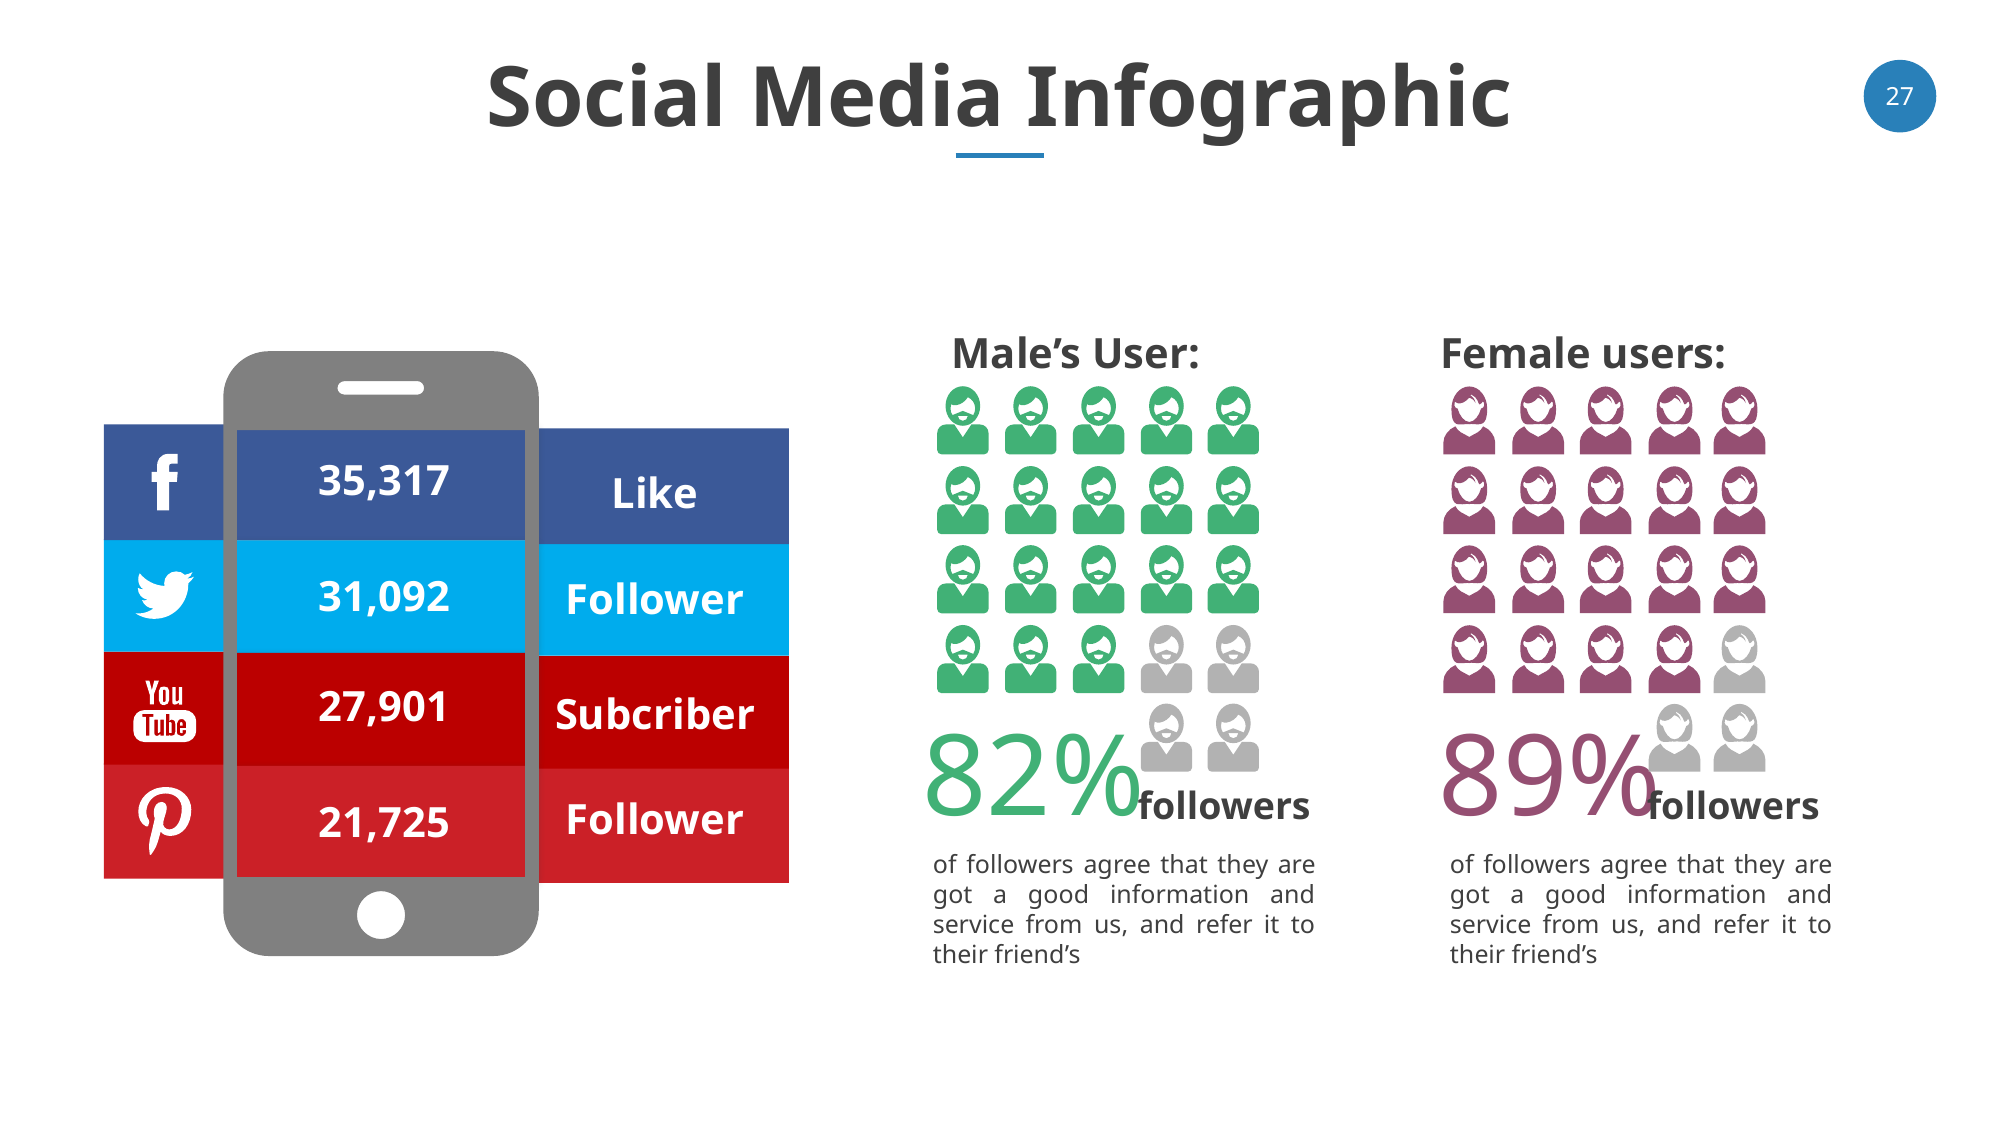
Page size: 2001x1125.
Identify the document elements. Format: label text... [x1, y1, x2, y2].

text_box [237, 431, 525, 539]
text_box followers [1122, 774, 1326, 834]
text_box Like [596, 459, 714, 525]
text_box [1443, 625, 1766, 693]
text_box 82% [908, 695, 1160, 845]
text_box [1648, 703, 1766, 772]
text_box Follower [551, 565, 760, 631]
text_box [133, 680, 197, 743]
text_box Male’s User: [936, 319, 1216, 385]
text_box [1140, 703, 1259, 772]
text_box [545, 545, 789, 656]
text_box [545, 656, 789, 769]
text_box [237, 652, 525, 764]
text_box [223, 351, 539, 957]
slide_number 27 [1847, 67, 1953, 128]
text_box 35,317 [242, 446, 528, 511]
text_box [1443, 466, 1766, 534]
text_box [1443, 545, 1766, 614]
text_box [937, 625, 1259, 694]
text_box [103, 541, 223, 652]
text_box [237, 540, 525, 651]
text_box 89% [1424, 695, 1676, 845]
text_box [545, 769, 789, 883]
text_box [138, 787, 192, 855]
text_box of followers agree that they are got a good information and service from us, and refer it to their friend’s [1435, 841, 1848, 977]
text_box [544, 428, 789, 545]
text_box of followers agree that they are got a good information and service from us, and refer it to their friend’s [918, 841, 1331, 977]
text_box 21,725 [242, 788, 528, 853]
title Social Media Infographic [137, 29, 1863, 171]
text_box [103, 652, 223, 765]
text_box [937, 386, 1259, 455]
text_box [151, 453, 178, 511]
text_box [103, 765, 223, 879]
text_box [1443, 386, 1766, 455]
text_box [135, 571, 194, 619]
text_box Follower [551, 786, 760, 851]
text_box Subcriber [540, 680, 771, 746]
text_box 31,092 [242, 561, 528, 627]
text_box Female users: [1425, 319, 1742, 385]
text_box 27,901 [242, 672, 528, 738]
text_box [937, 545, 1259, 614]
text_box [237, 765, 525, 877]
text_box [103, 424, 223, 541]
text_box followers [1632, 774, 1835, 834]
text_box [937, 466, 1259, 535]
